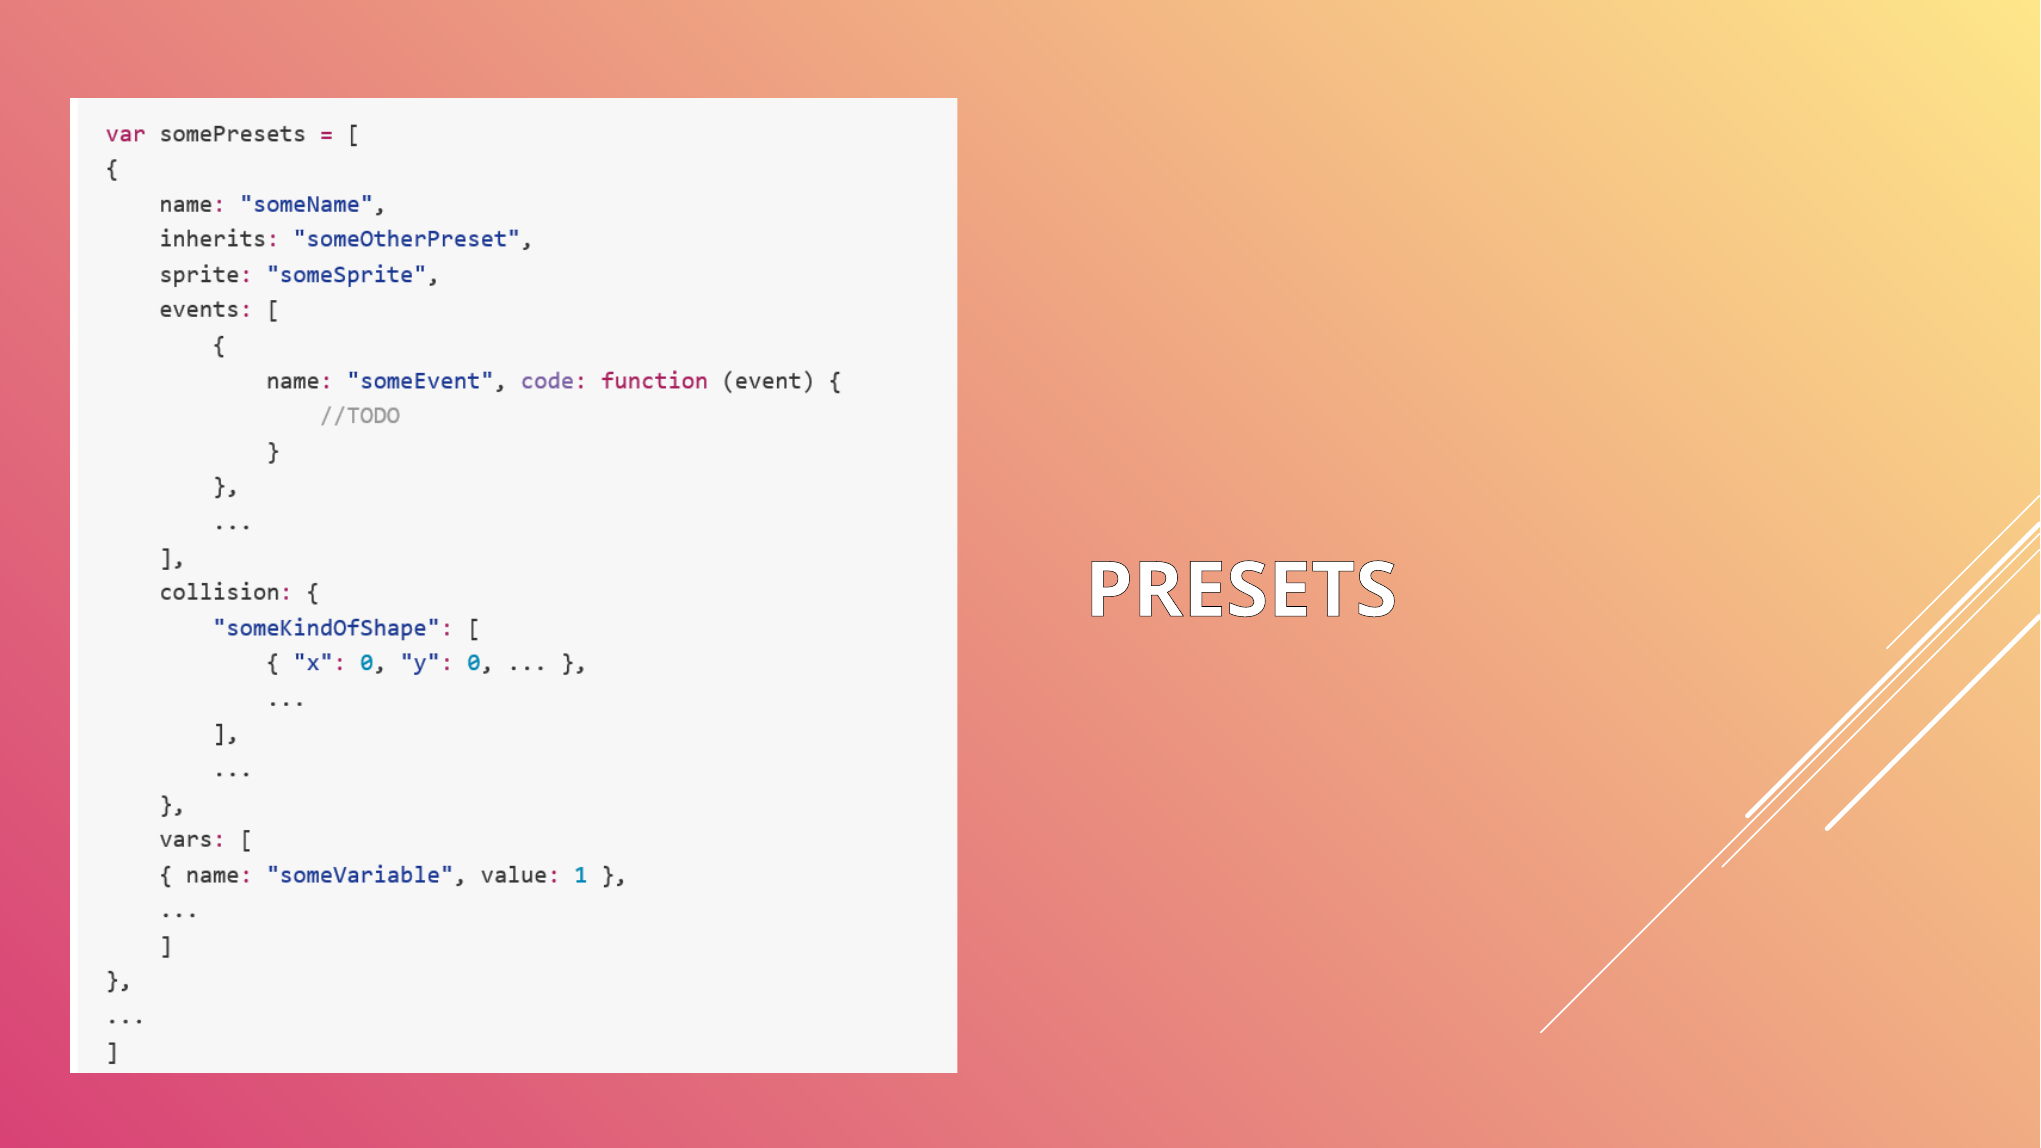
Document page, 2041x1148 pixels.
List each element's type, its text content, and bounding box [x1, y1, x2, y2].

picture [69, 98, 958, 1073]
title Presets [1070, 459, 2041, 712]
